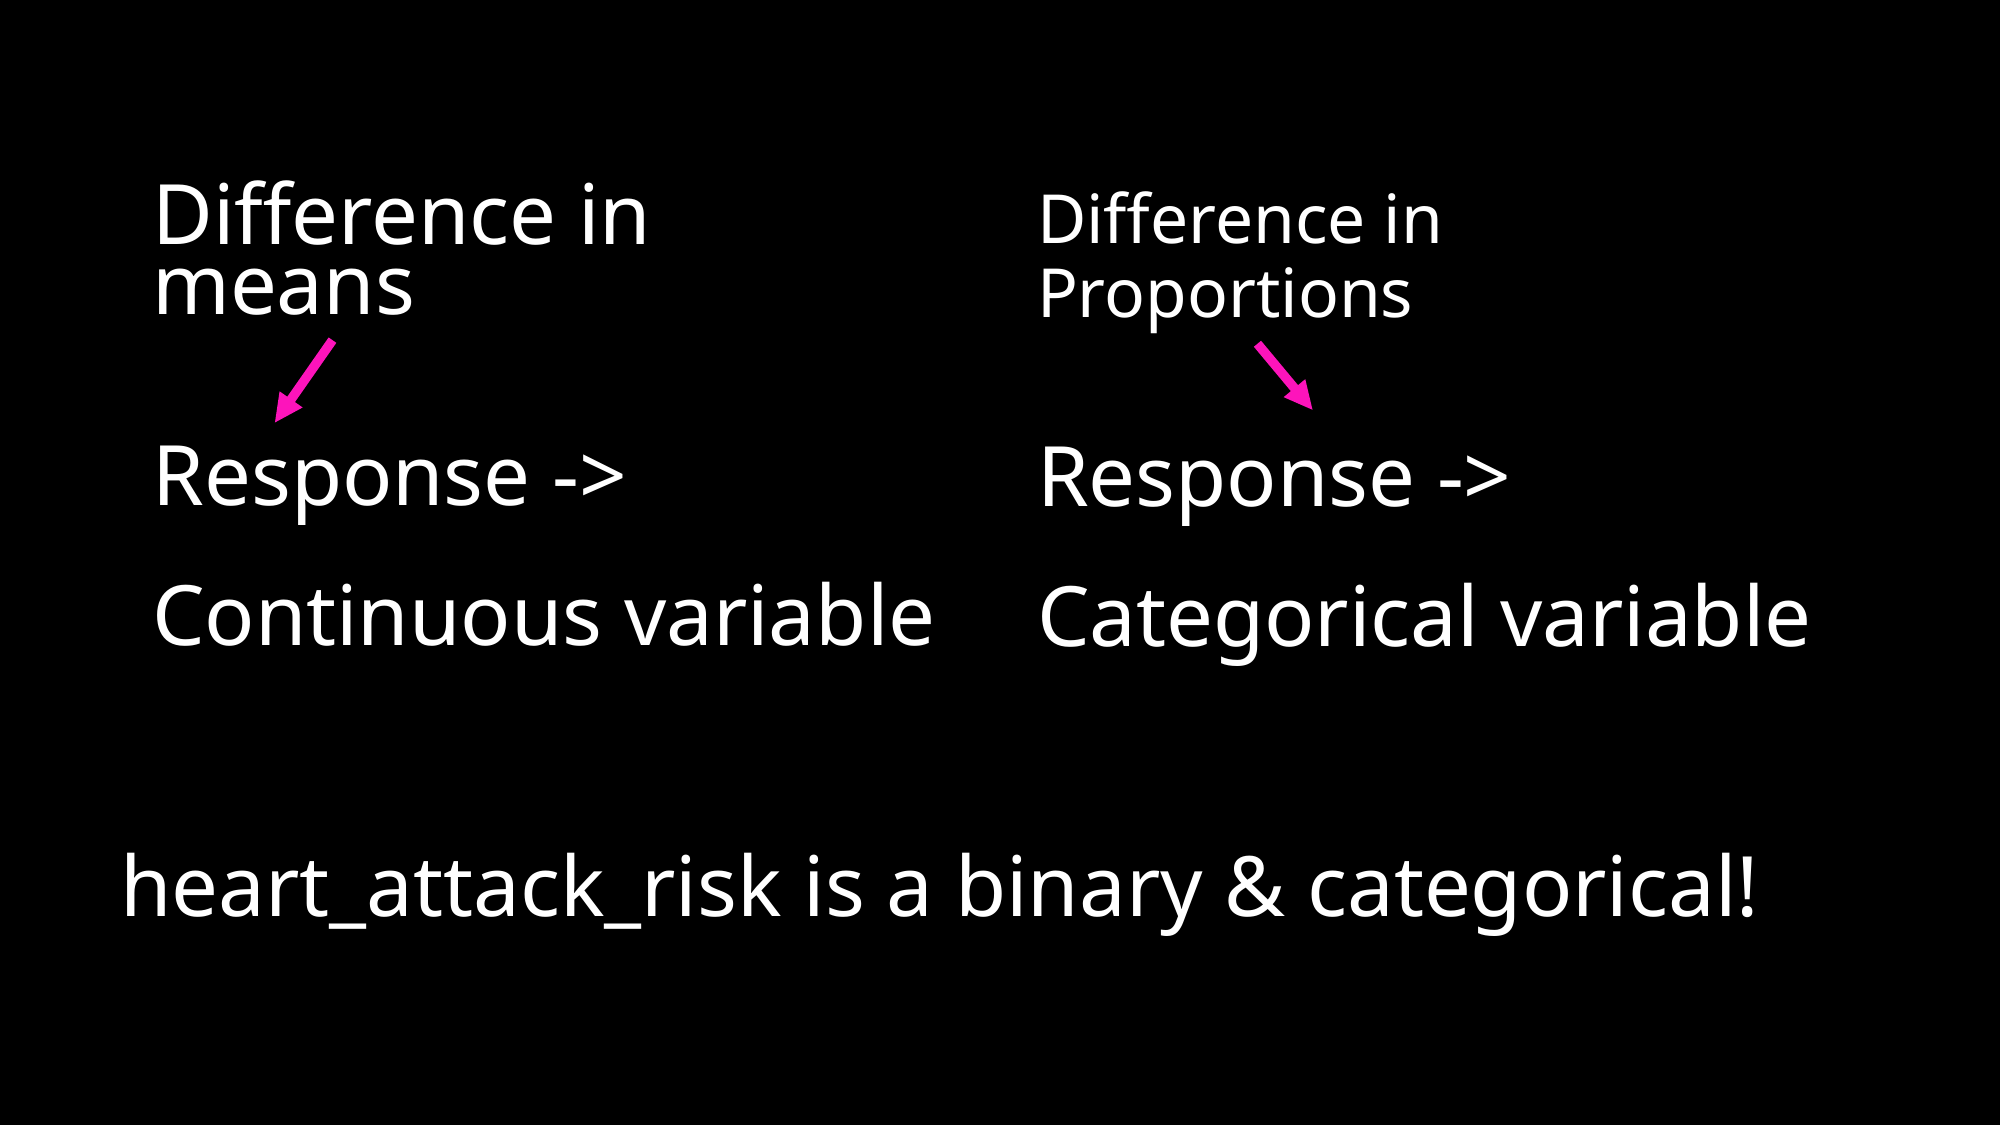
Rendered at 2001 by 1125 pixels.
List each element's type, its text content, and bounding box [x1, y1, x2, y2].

text_box heart_attack_risk is a binary & categorical! [105, 852, 1895, 938]
text_box Difference in Proportions [1022, 176, 1762, 341]
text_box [274, 339, 333, 423]
list Response -> Continuous variable [137, 442, 1059, 819]
title Difference in means [137, 176, 877, 341]
text_box Response -> Categorical variable [1022, 443, 1944, 820]
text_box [1256, 343, 1313, 411]
